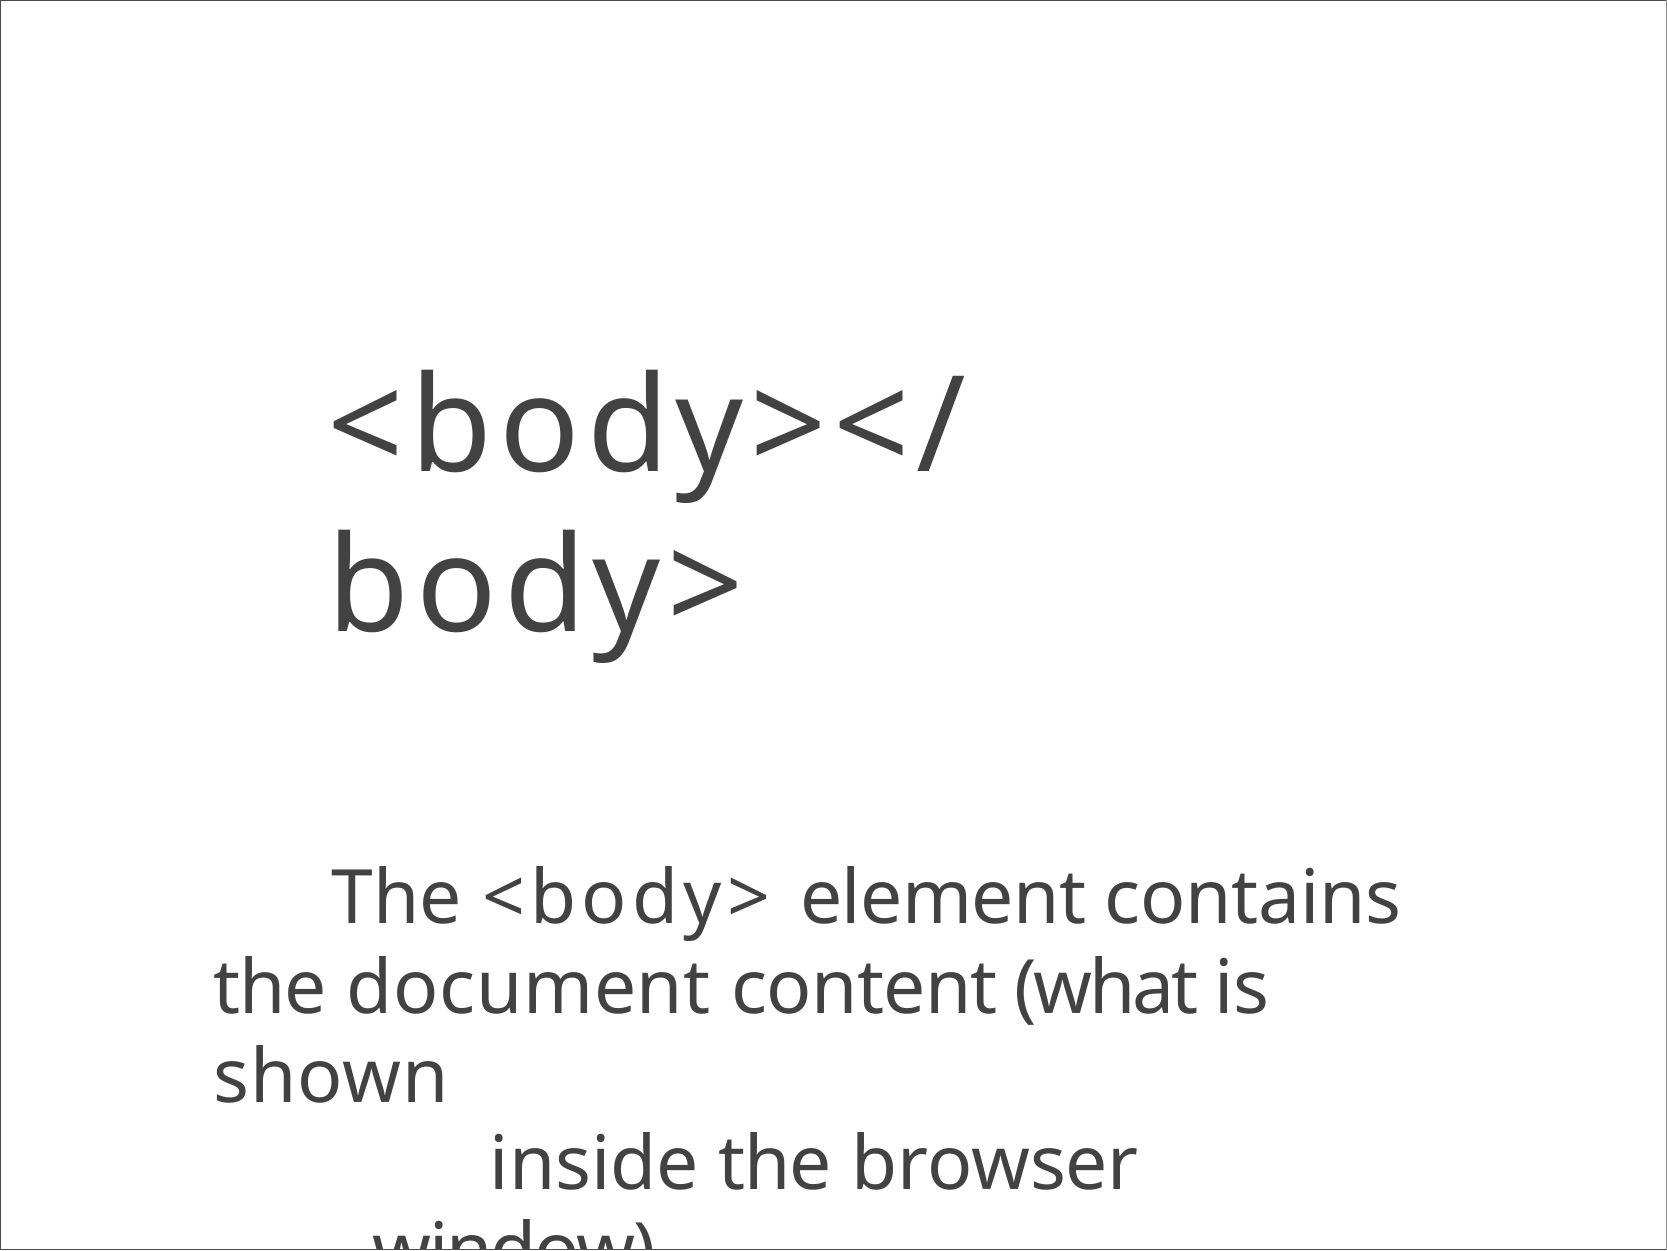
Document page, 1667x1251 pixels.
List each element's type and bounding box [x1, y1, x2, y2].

text_box [0, 0, 1667, 1250]
